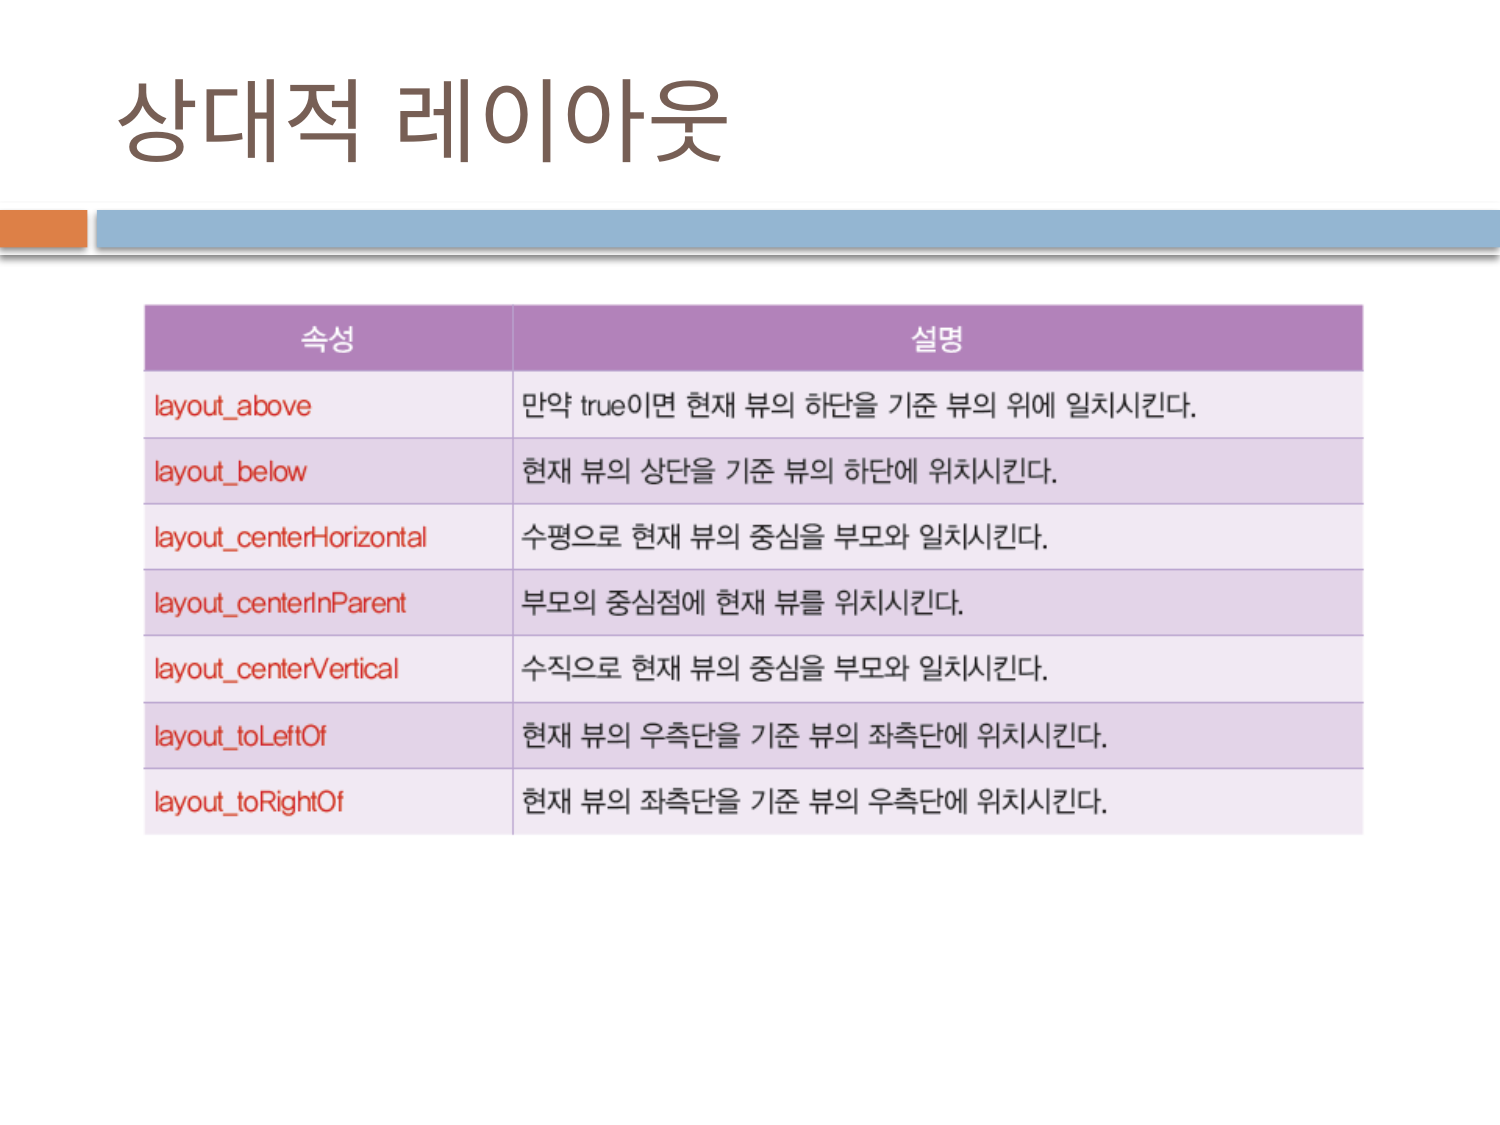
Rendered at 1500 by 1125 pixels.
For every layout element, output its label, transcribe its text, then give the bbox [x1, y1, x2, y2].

title 상대적 레이아웃 [99, 37, 1438, 200]
picture [124, 281, 1376, 844]
